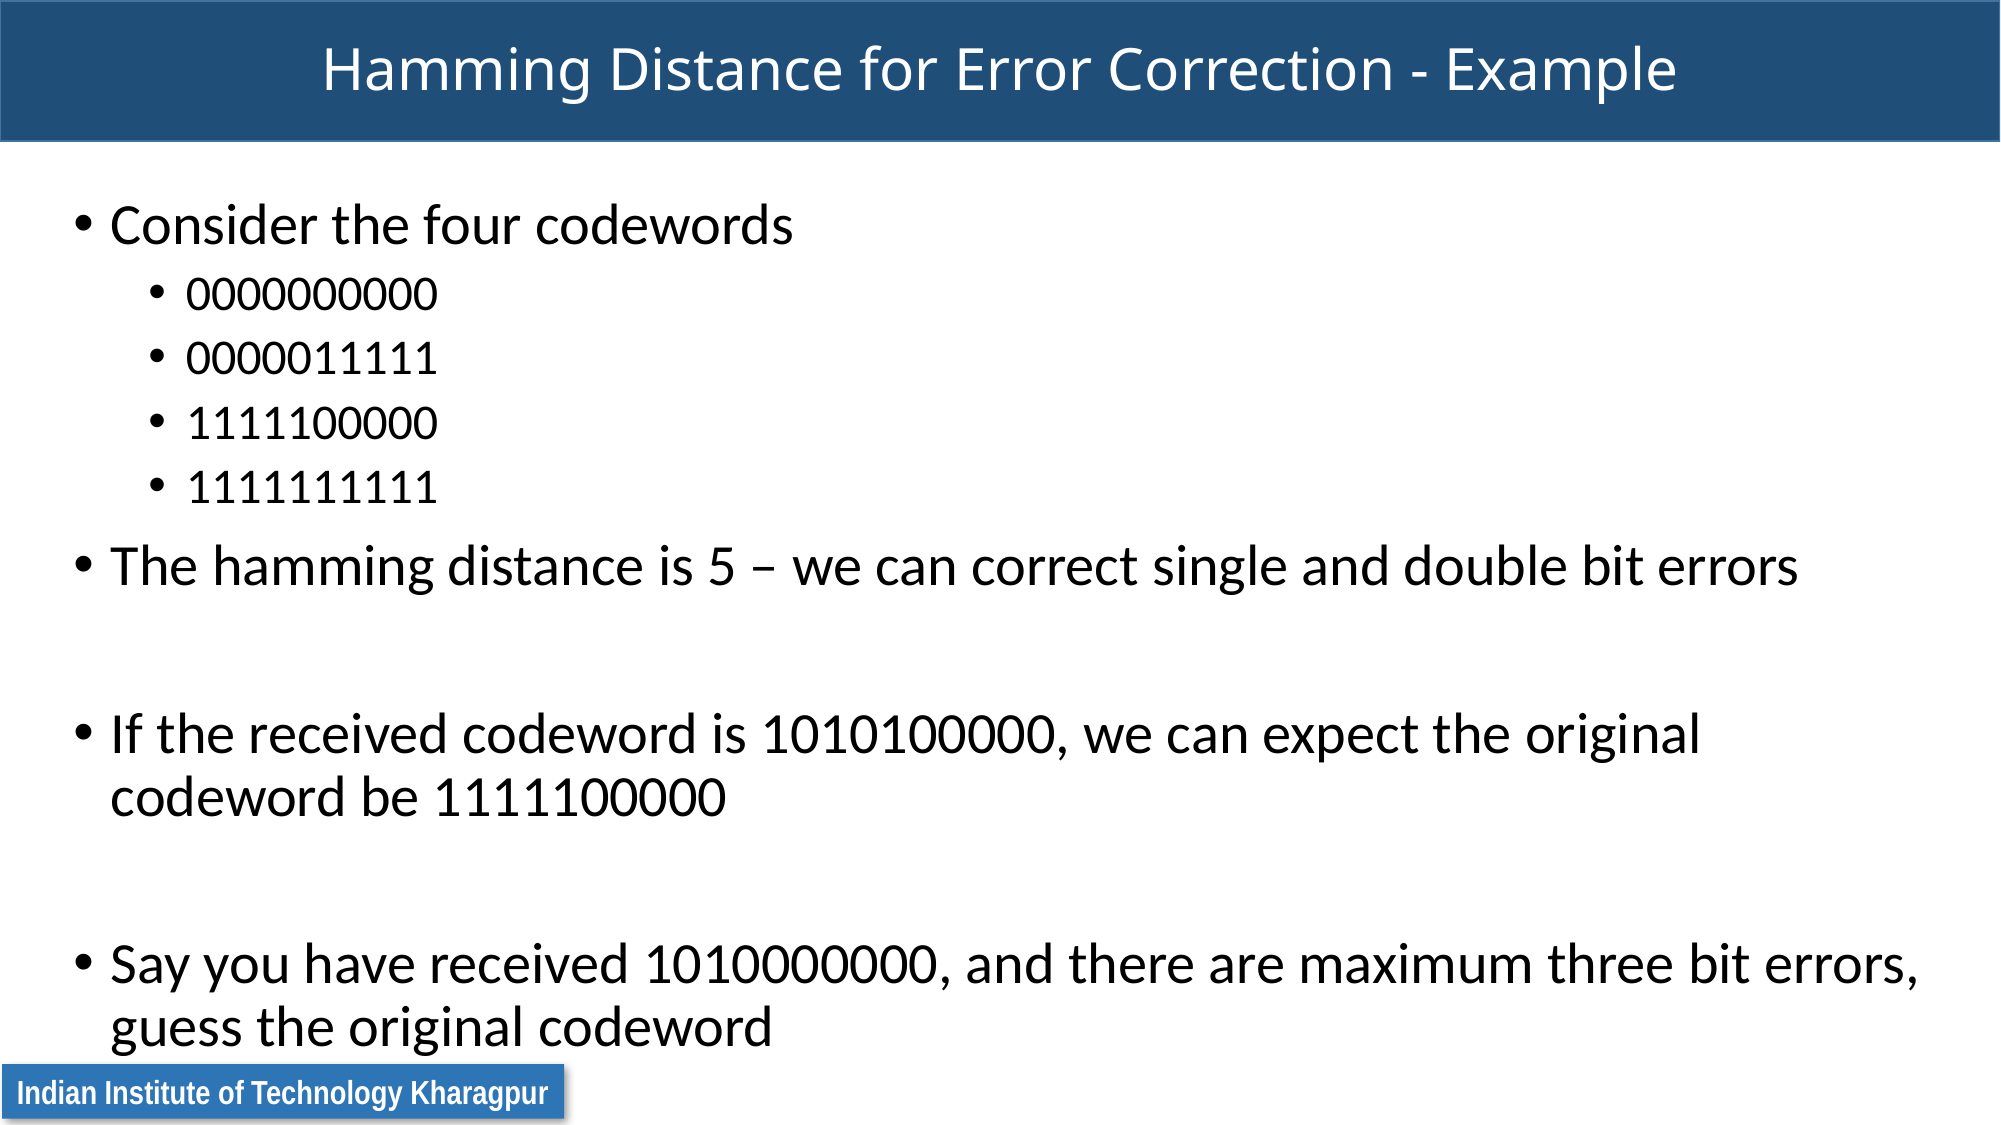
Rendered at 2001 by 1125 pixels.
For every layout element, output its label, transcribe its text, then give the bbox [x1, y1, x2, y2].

title Hamming Distance for Error Correction - Example [0, 1, 2000, 141]
list Consider the four codewords 0000000000 0000011111 1111100000 1111111111 The hamming distance is 5 – we can correct single and double bit errors If the received codeword is 1010100000, we can expect the original codeword be 1111100000 Say you have received 1010000000, and there are maximum three bit errors, guess the original codeword [58, 186, 1954, 1065]
